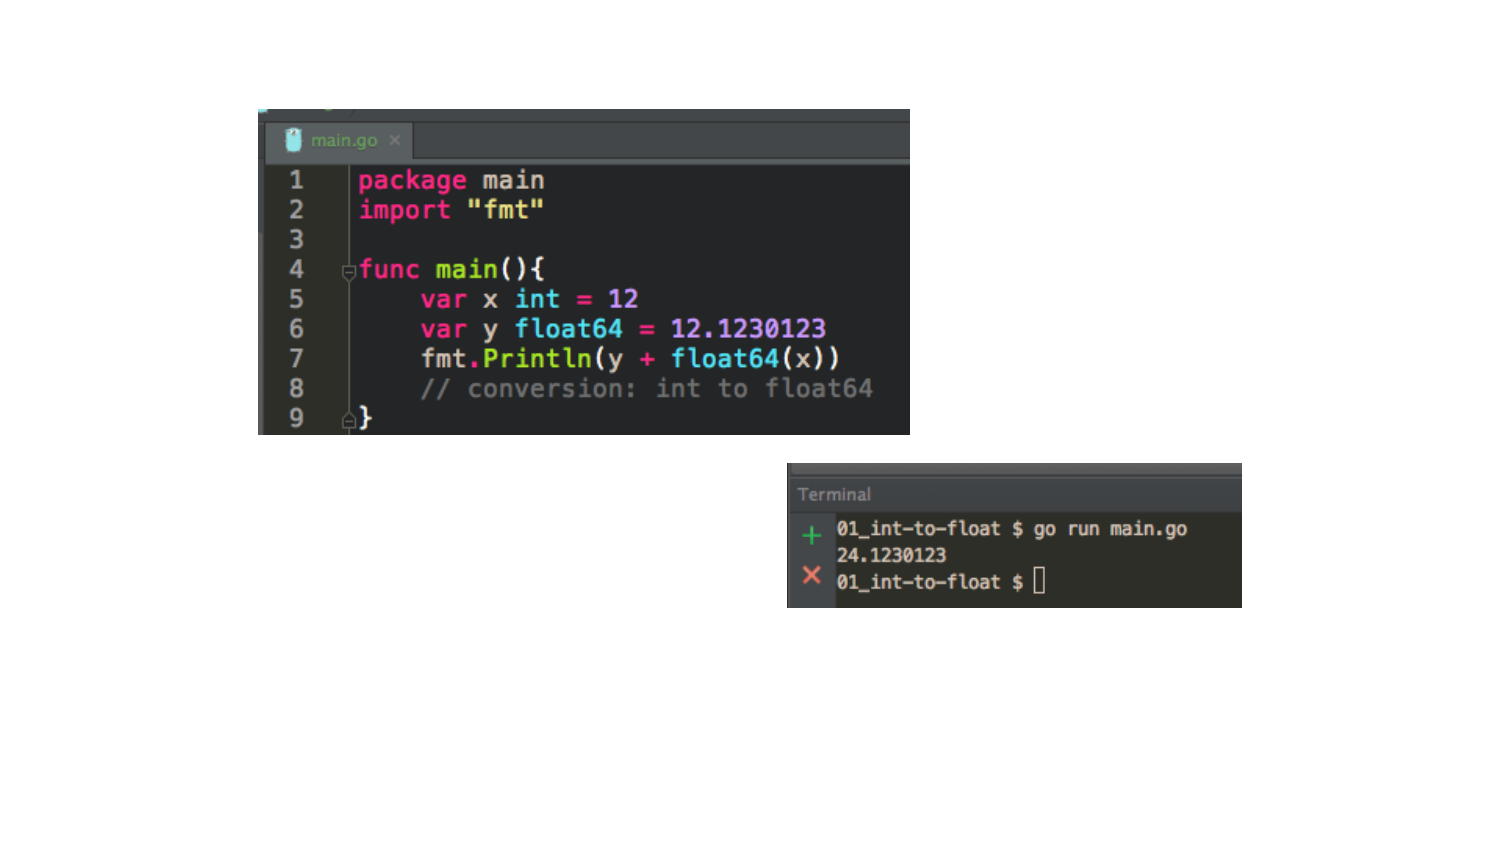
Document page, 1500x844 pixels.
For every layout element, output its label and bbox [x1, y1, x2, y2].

picture [257, 109, 911, 435]
picture [786, 463, 1242, 608]
